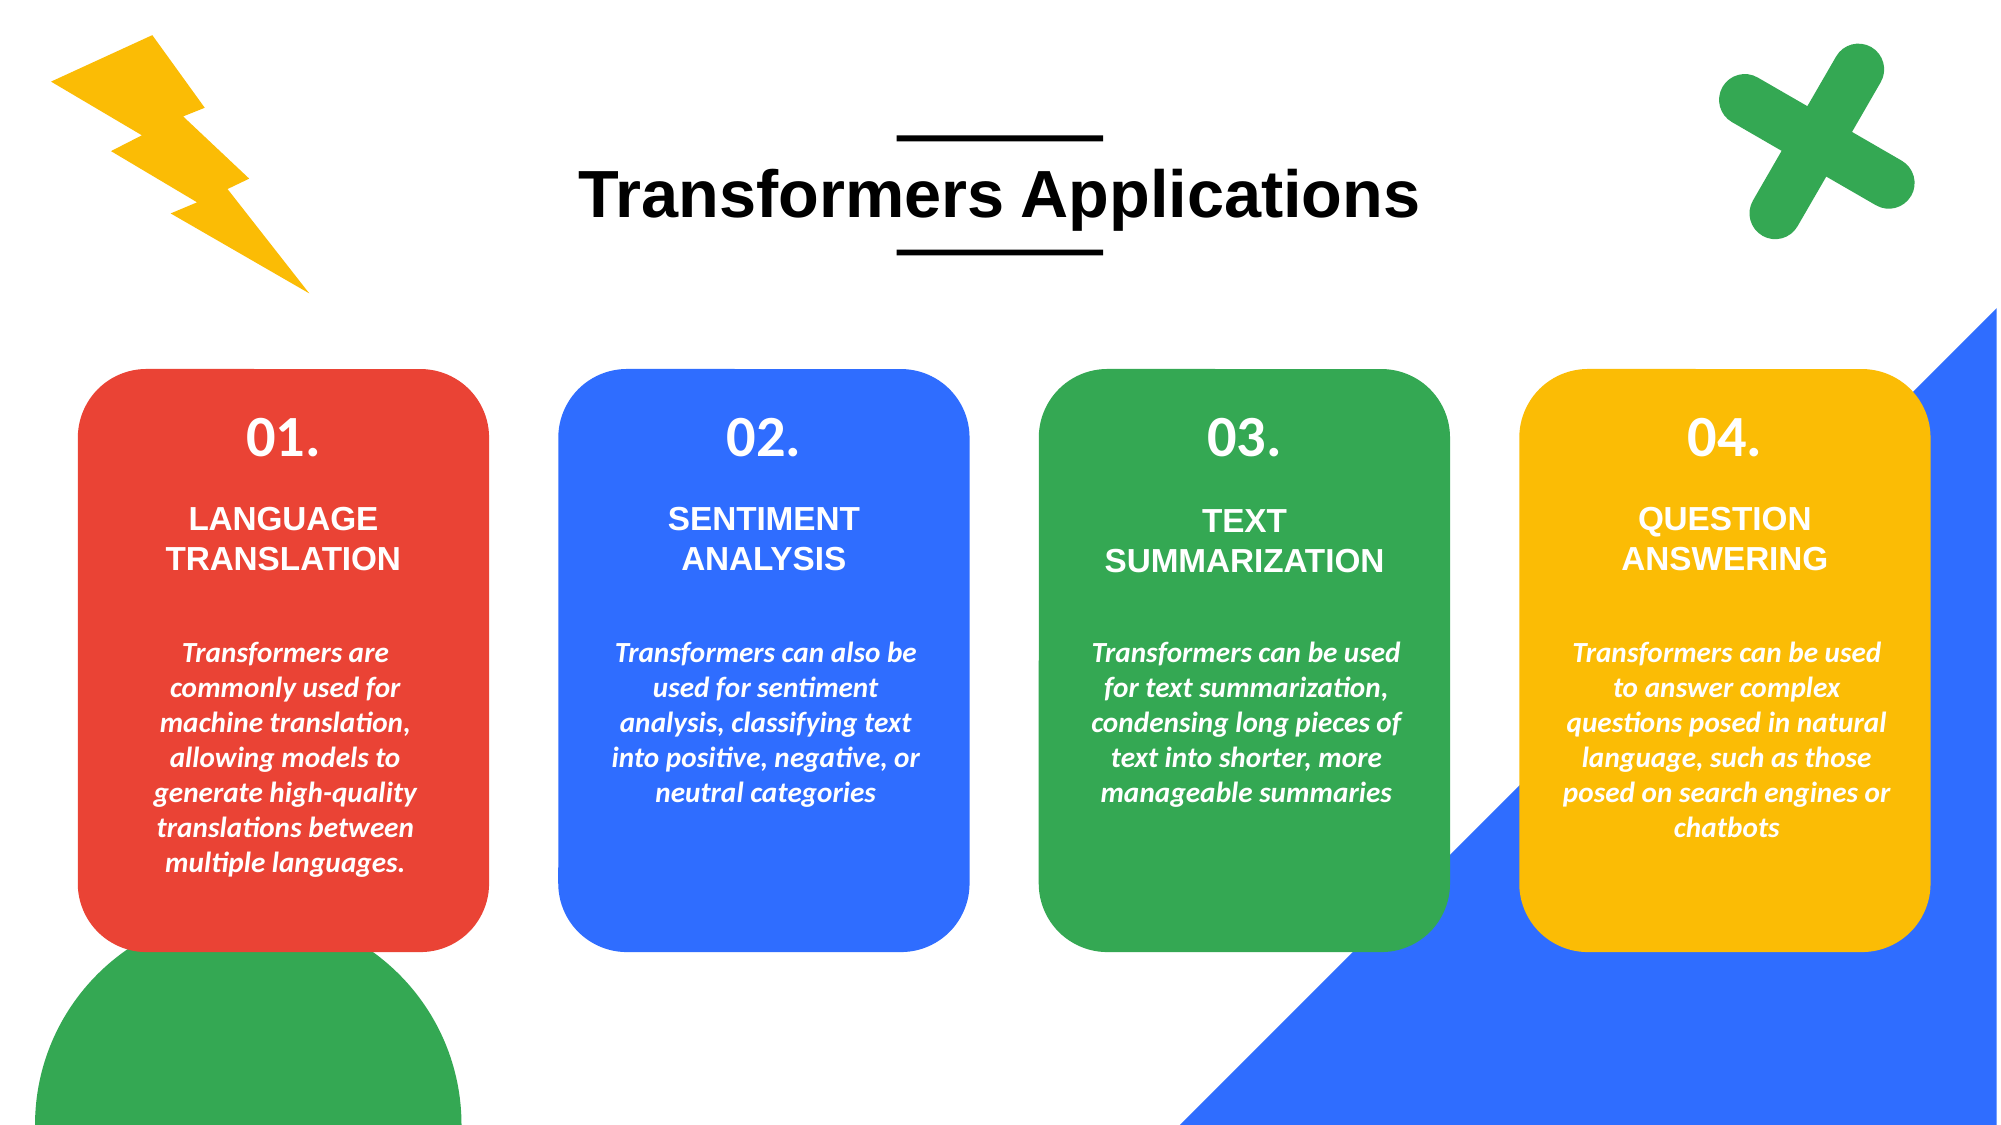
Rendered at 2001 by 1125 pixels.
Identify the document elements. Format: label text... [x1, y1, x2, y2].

text_box Transformers Applications [461, 143, 1539, 238]
text_box [1178, 305, 1998, 1125]
text_box [76, 367, 491, 954]
text_box Transformers are commonly used for machine translation, allowing models to generate high-quality translations between multiple languages. [105, 626, 465, 886]
text_box [33, 950, 463, 1125]
text_box TEXT SUMMARIZATION [1085, 491, 1404, 587]
text_box Transformers can be used to answer complex questions posed in natural language, such as those posed on search engines or chatbots [1547, 626, 1907, 851]
text_box [557, 367, 971, 954]
text_box [896, 249, 1104, 256]
text_box [896, 135, 1104, 142]
text_box 04. [1588, 390, 1862, 476]
text_box [1518, 367, 1932, 954]
text_box 01. [147, 390, 420, 476]
text_box LANGUAGE TRANSLATION [147, 489, 420, 585]
text_box 03. [1108, 390, 1381, 476]
text_box [1037, 367, 1452, 954]
text_box Transformers can also be used for sentiment analysis, classifying text into positive, negative, or neutral categories [586, 626, 946, 816]
text_box Transformers can be used for text summarization, condensing long pieces of text into shorter, more manageable summaries [1066, 626, 1426, 816]
text_box QUESTION ANSWERING [1588, 489, 1862, 585]
text_box SENTIMENT ANALYSIS [627, 489, 901, 585]
text_box [1718, 42, 1916, 241]
text_box 02. [627, 390, 901, 476]
text_box [48, 33, 311, 295]
